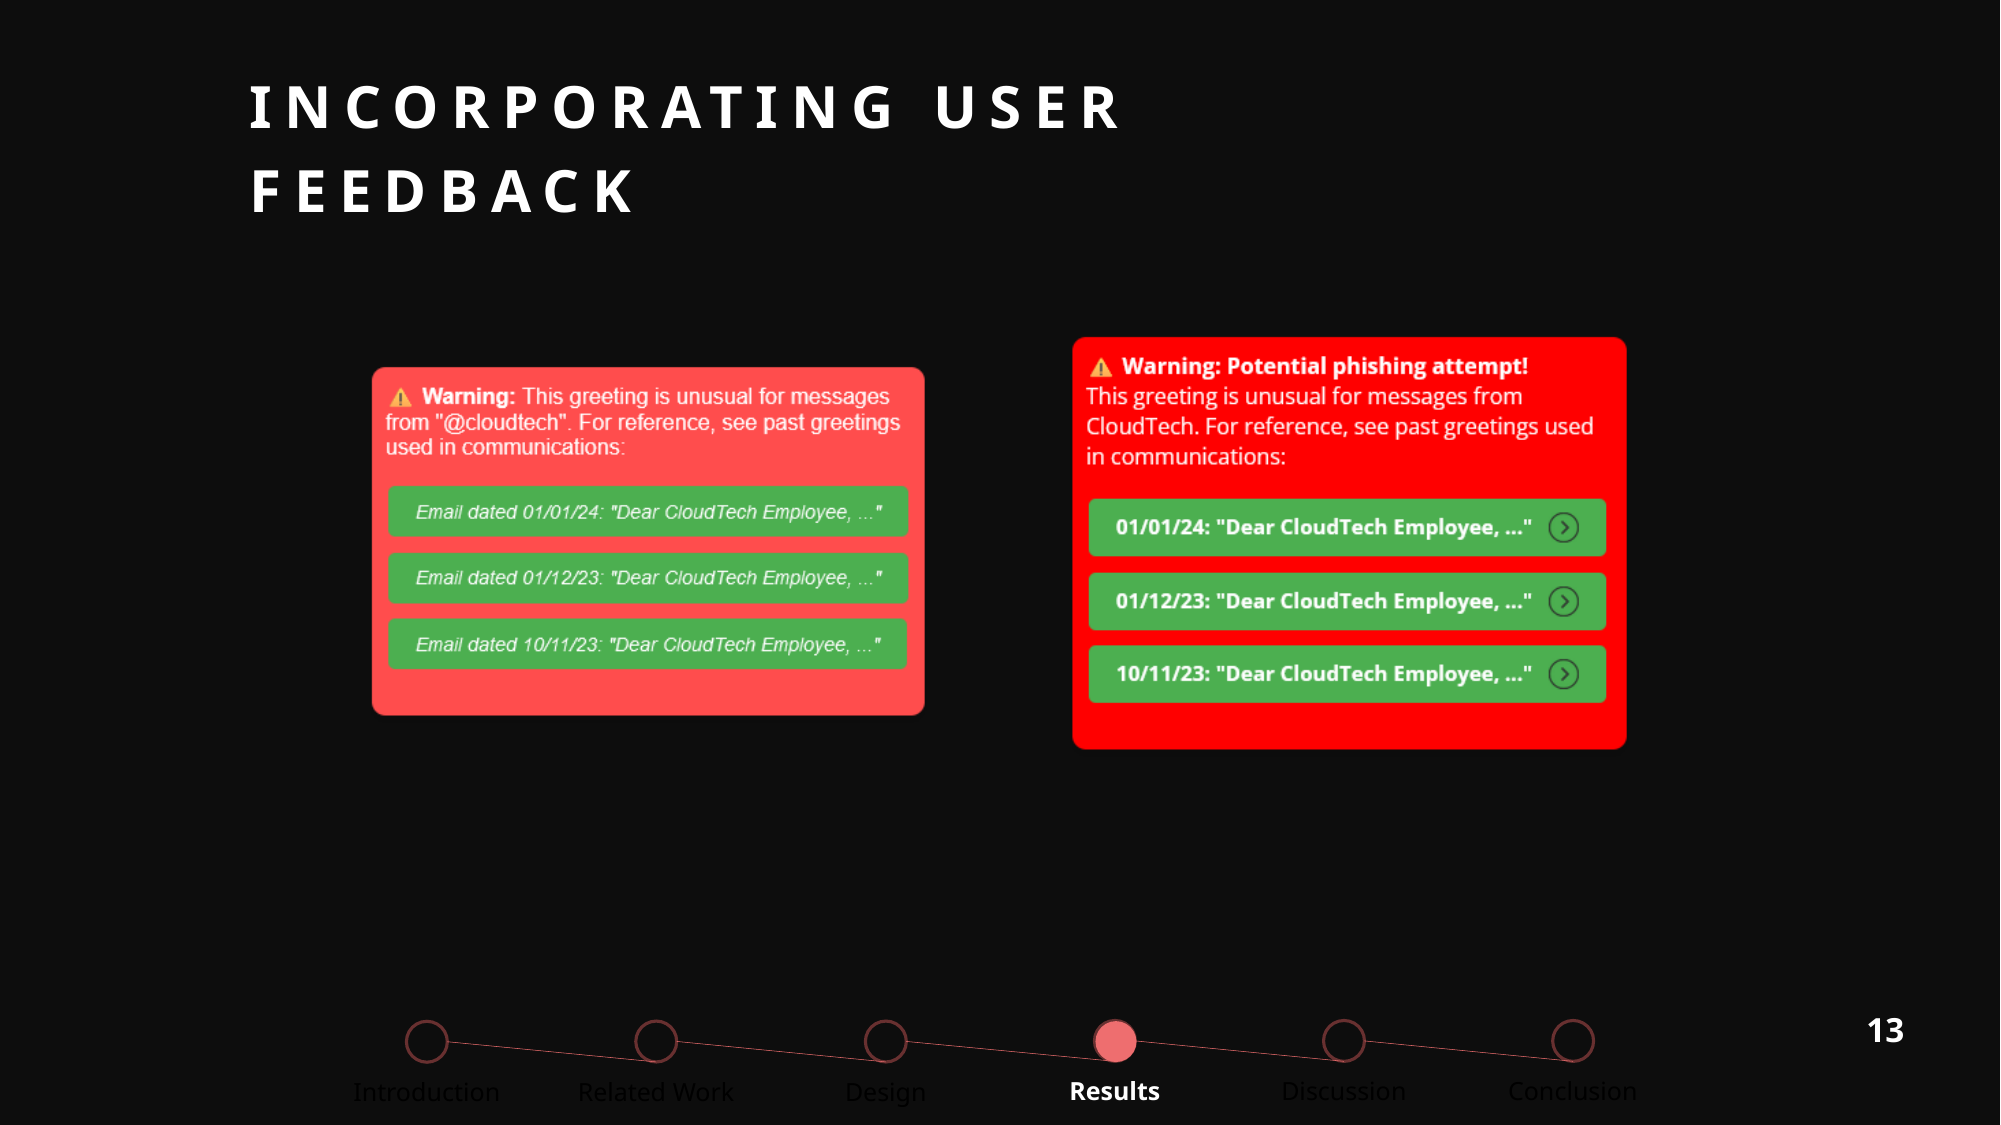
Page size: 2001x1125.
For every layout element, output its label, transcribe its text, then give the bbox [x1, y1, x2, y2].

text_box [312, 1007, 1688, 1112]
title Incorporating User Feedback [234, 91, 1352, 232]
picture [1063, 329, 1642, 762]
picture [352, 355, 944, 728]
text_box 13 [1829, 996, 1942, 1067]
